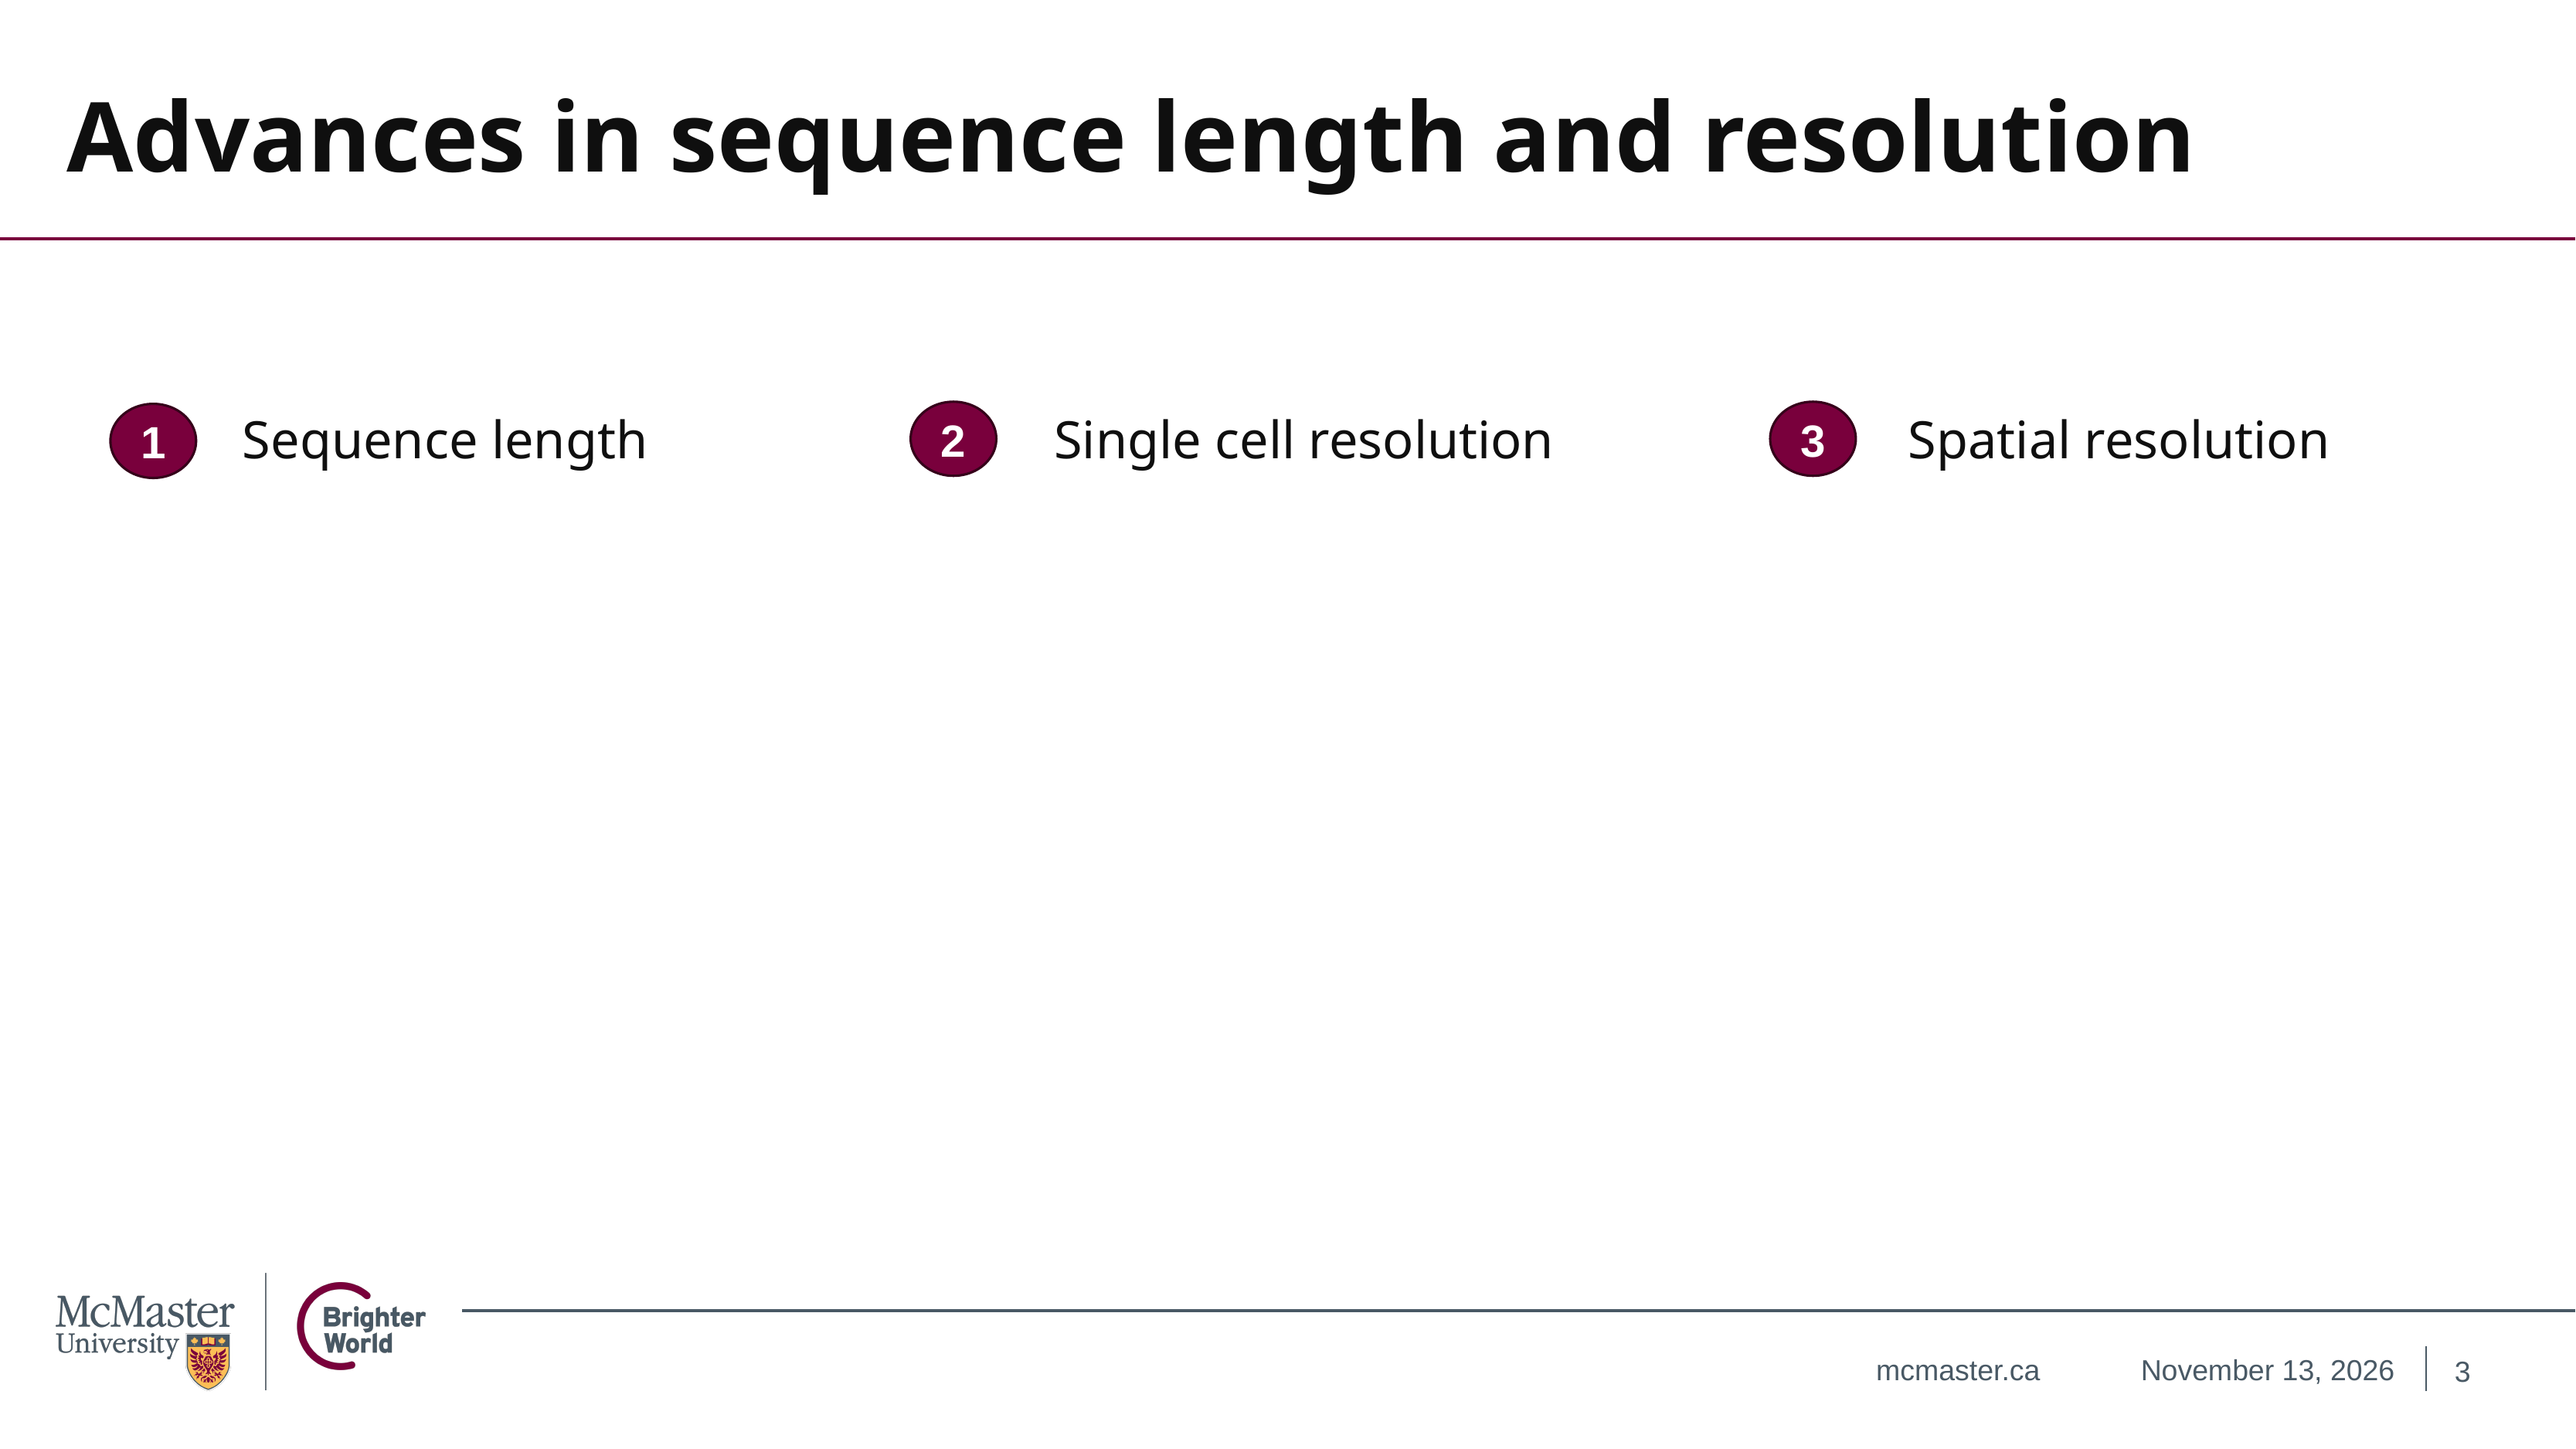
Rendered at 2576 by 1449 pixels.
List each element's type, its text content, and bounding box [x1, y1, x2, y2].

slide_number 3 [2442, 1346, 2540, 1395]
text_box Single cell resolution [1042, 401, 1572, 475]
text_box 3 [1769, 400, 1857, 478]
text_box Spatial resolution [1896, 401, 2426, 475]
picture [56, 1273, 426, 1391]
text_box 1 [109, 403, 198, 480]
text_box Sequence length [230, 401, 721, 475]
text_box 2 [909, 400, 998, 478]
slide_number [2080, 1346, 2407, 1391]
title Advances in sequence length and resolution [55, 58, 2520, 152]
